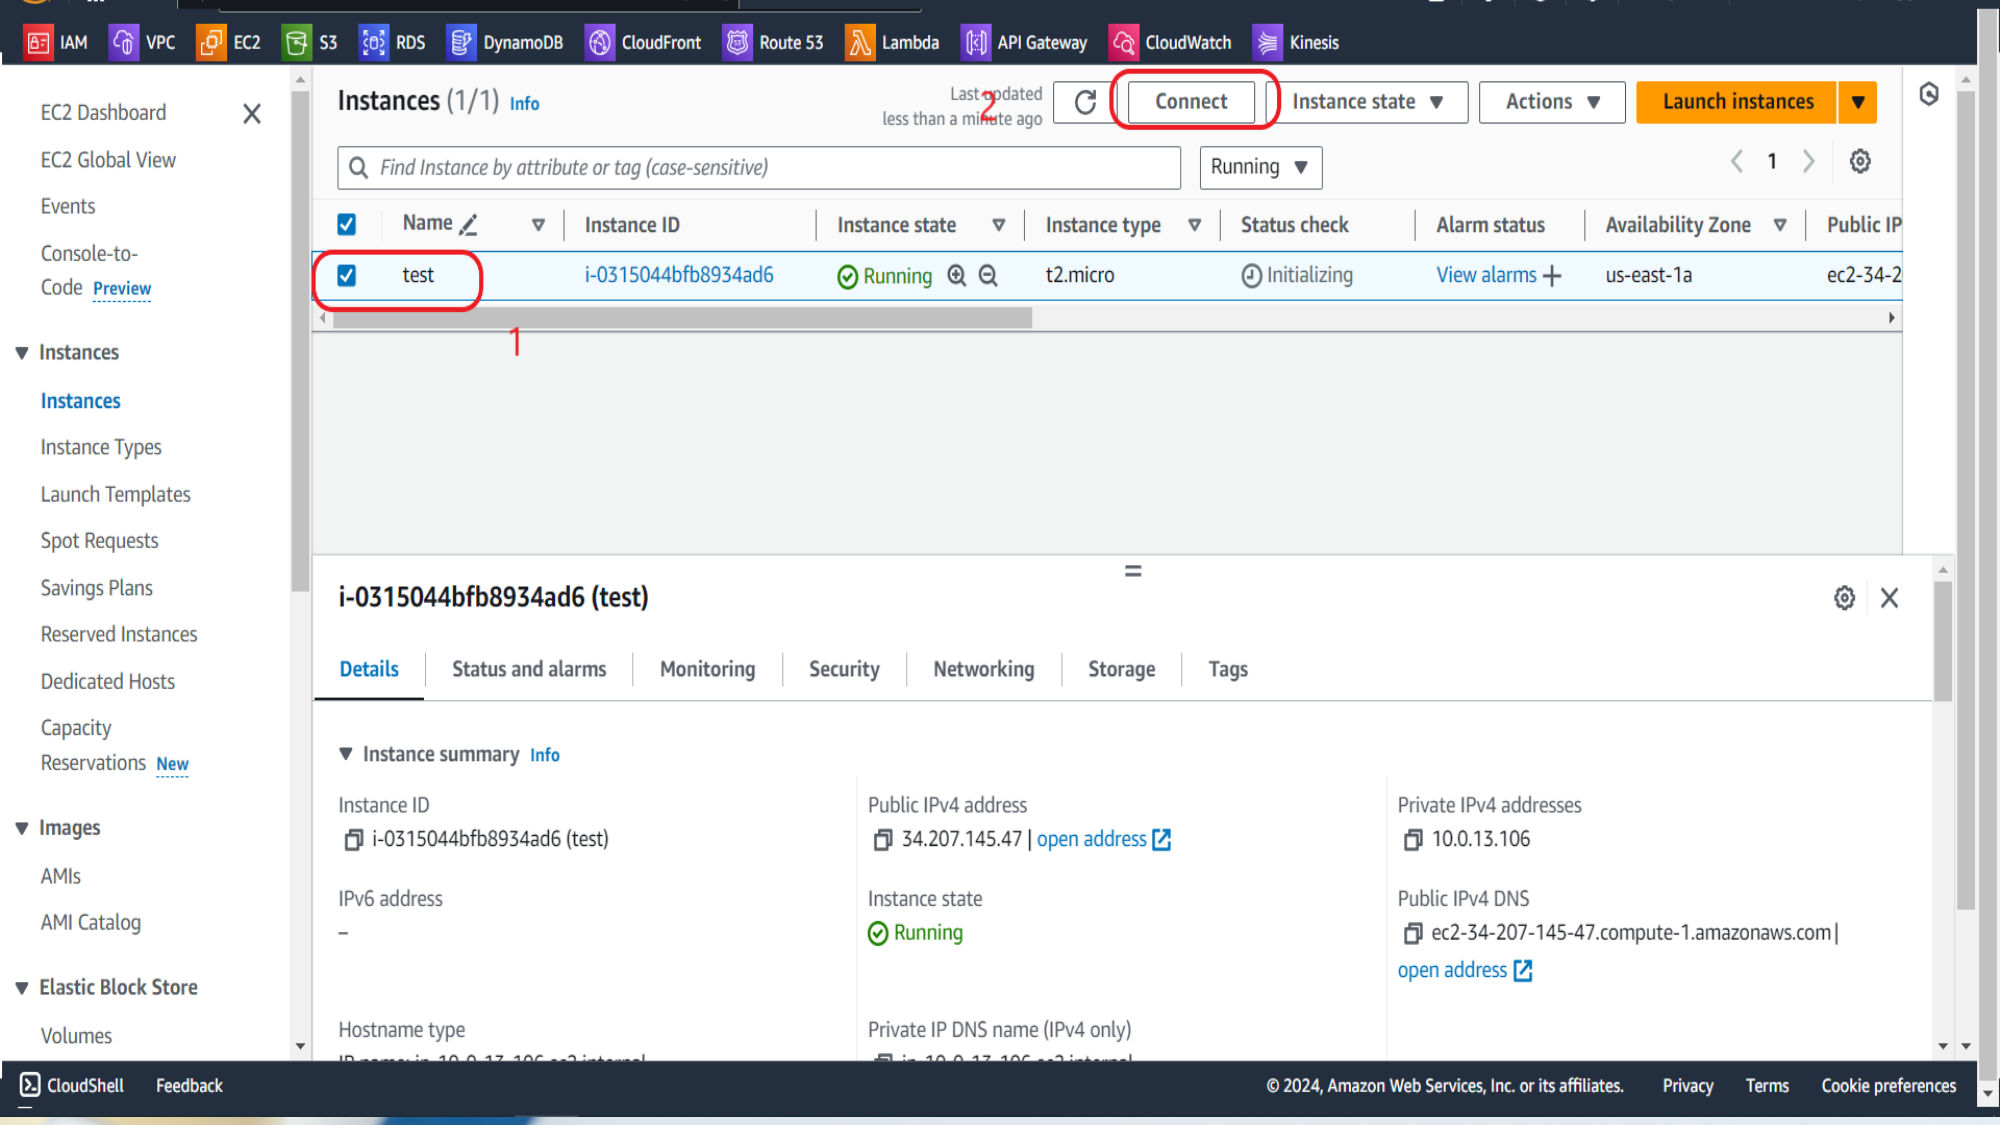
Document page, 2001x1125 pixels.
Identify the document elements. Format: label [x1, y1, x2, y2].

text_box [0, 1117, 2000, 1125]
picture [0, 0, 2000, 1117]
